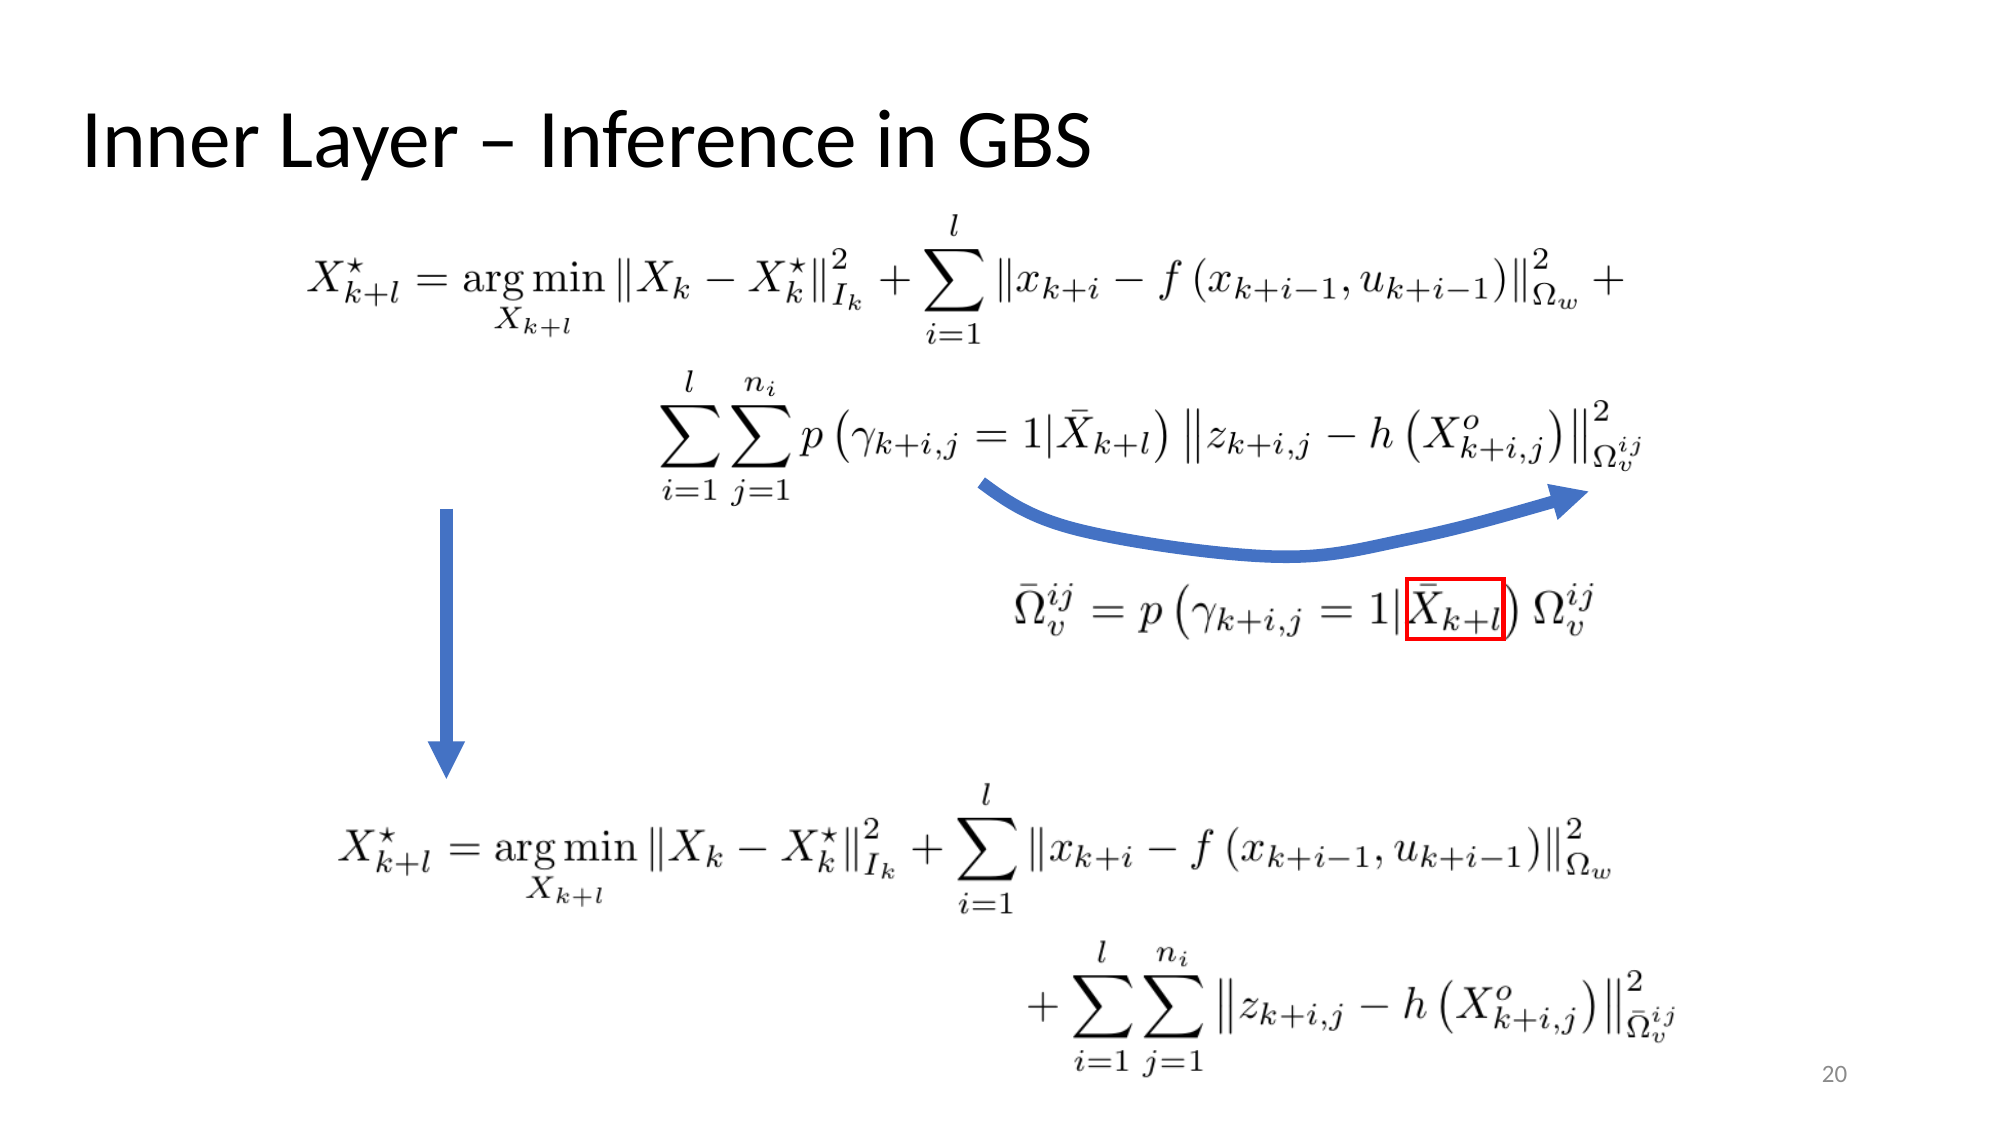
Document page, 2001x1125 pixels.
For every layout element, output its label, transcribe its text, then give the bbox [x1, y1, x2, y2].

slide_number 20 [1412, 1042, 1863, 1103]
text_box Inner Layer – Inference in GBS [66, 77, 1109, 192]
picture [305, 778, 1685, 1080]
picture [971, 570, 1599, 649]
picture [305, 205, 1658, 509]
text_box [1020, 509, 1530, 558]
